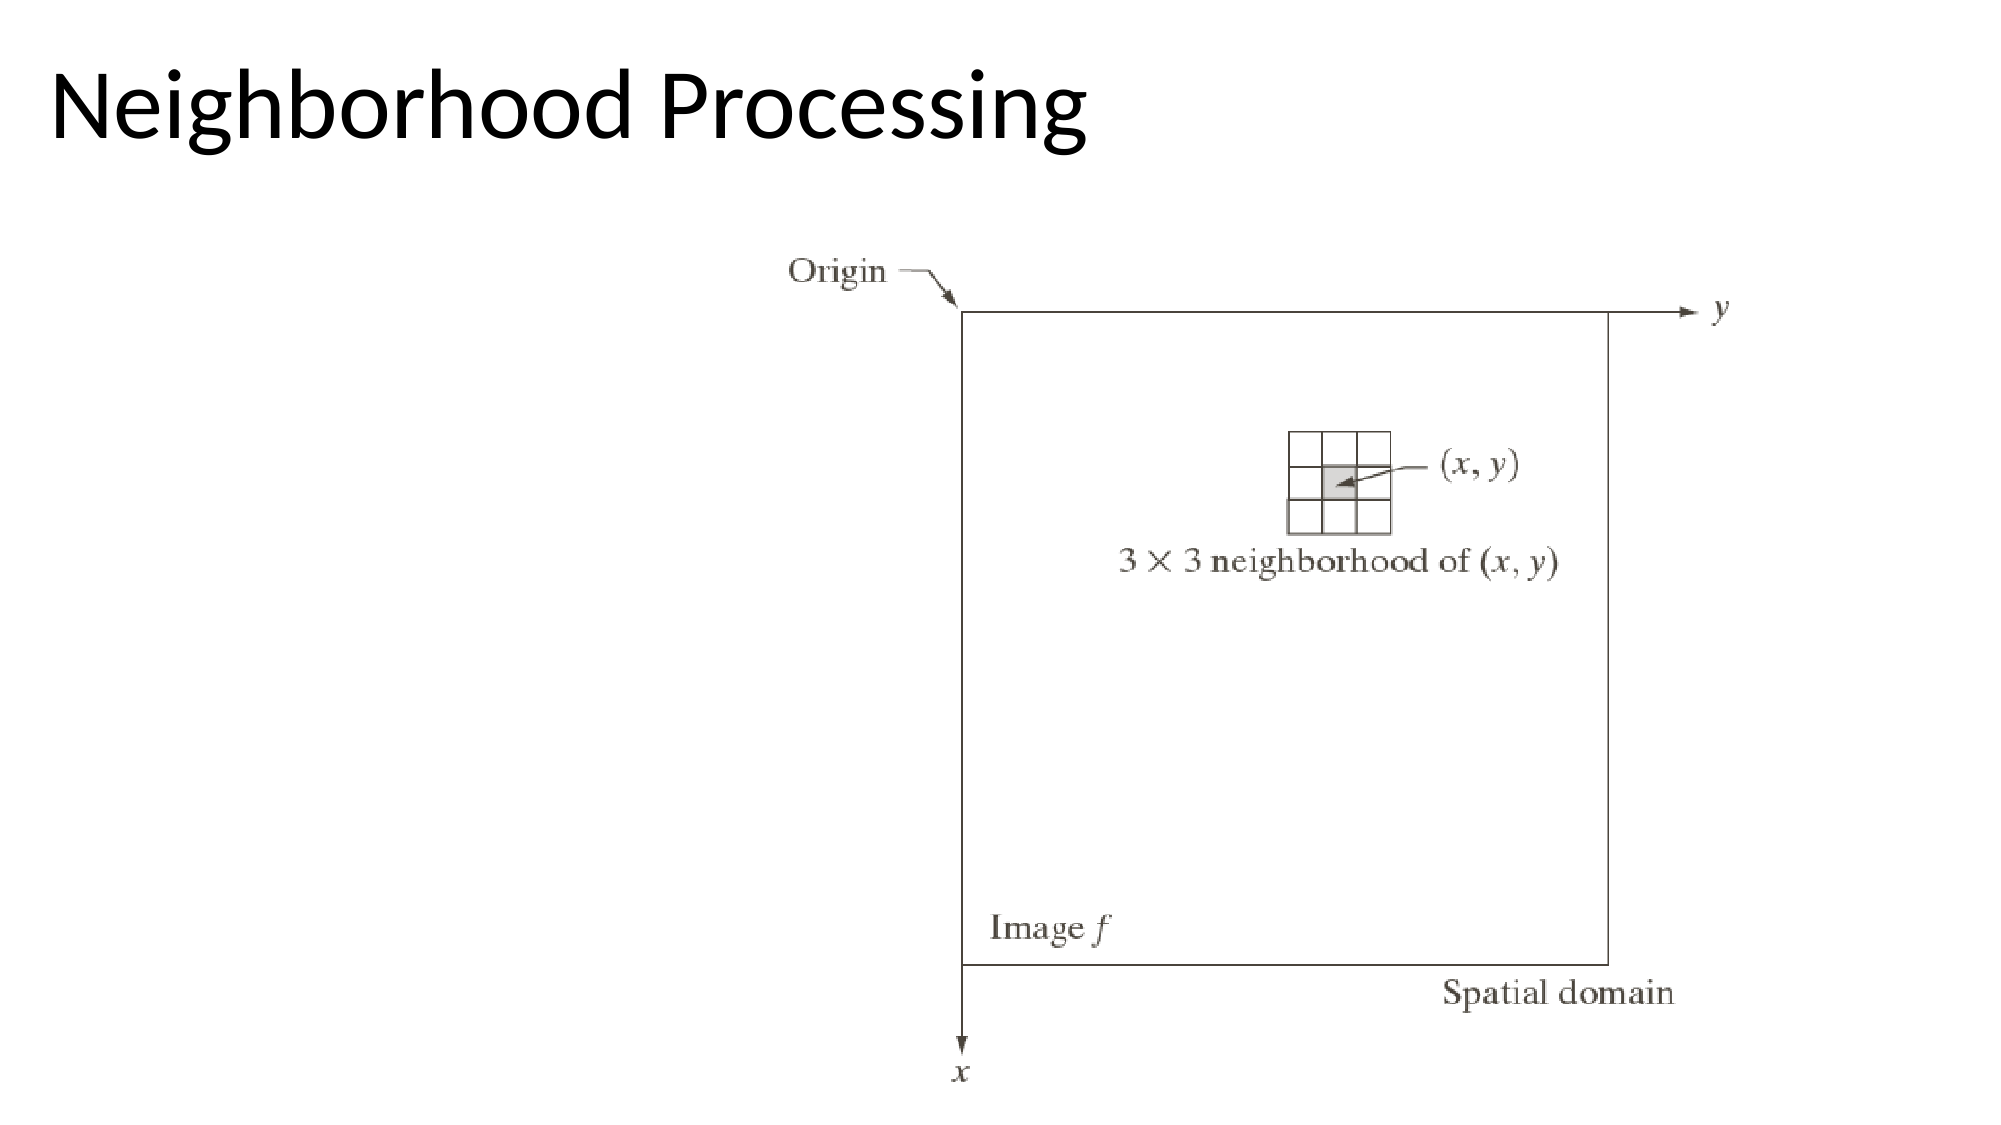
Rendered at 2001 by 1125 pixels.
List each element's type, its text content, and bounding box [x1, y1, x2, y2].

picture [775, 242, 1734, 1087]
text_box Neighborhood Processing [34, 30, 1739, 168]
